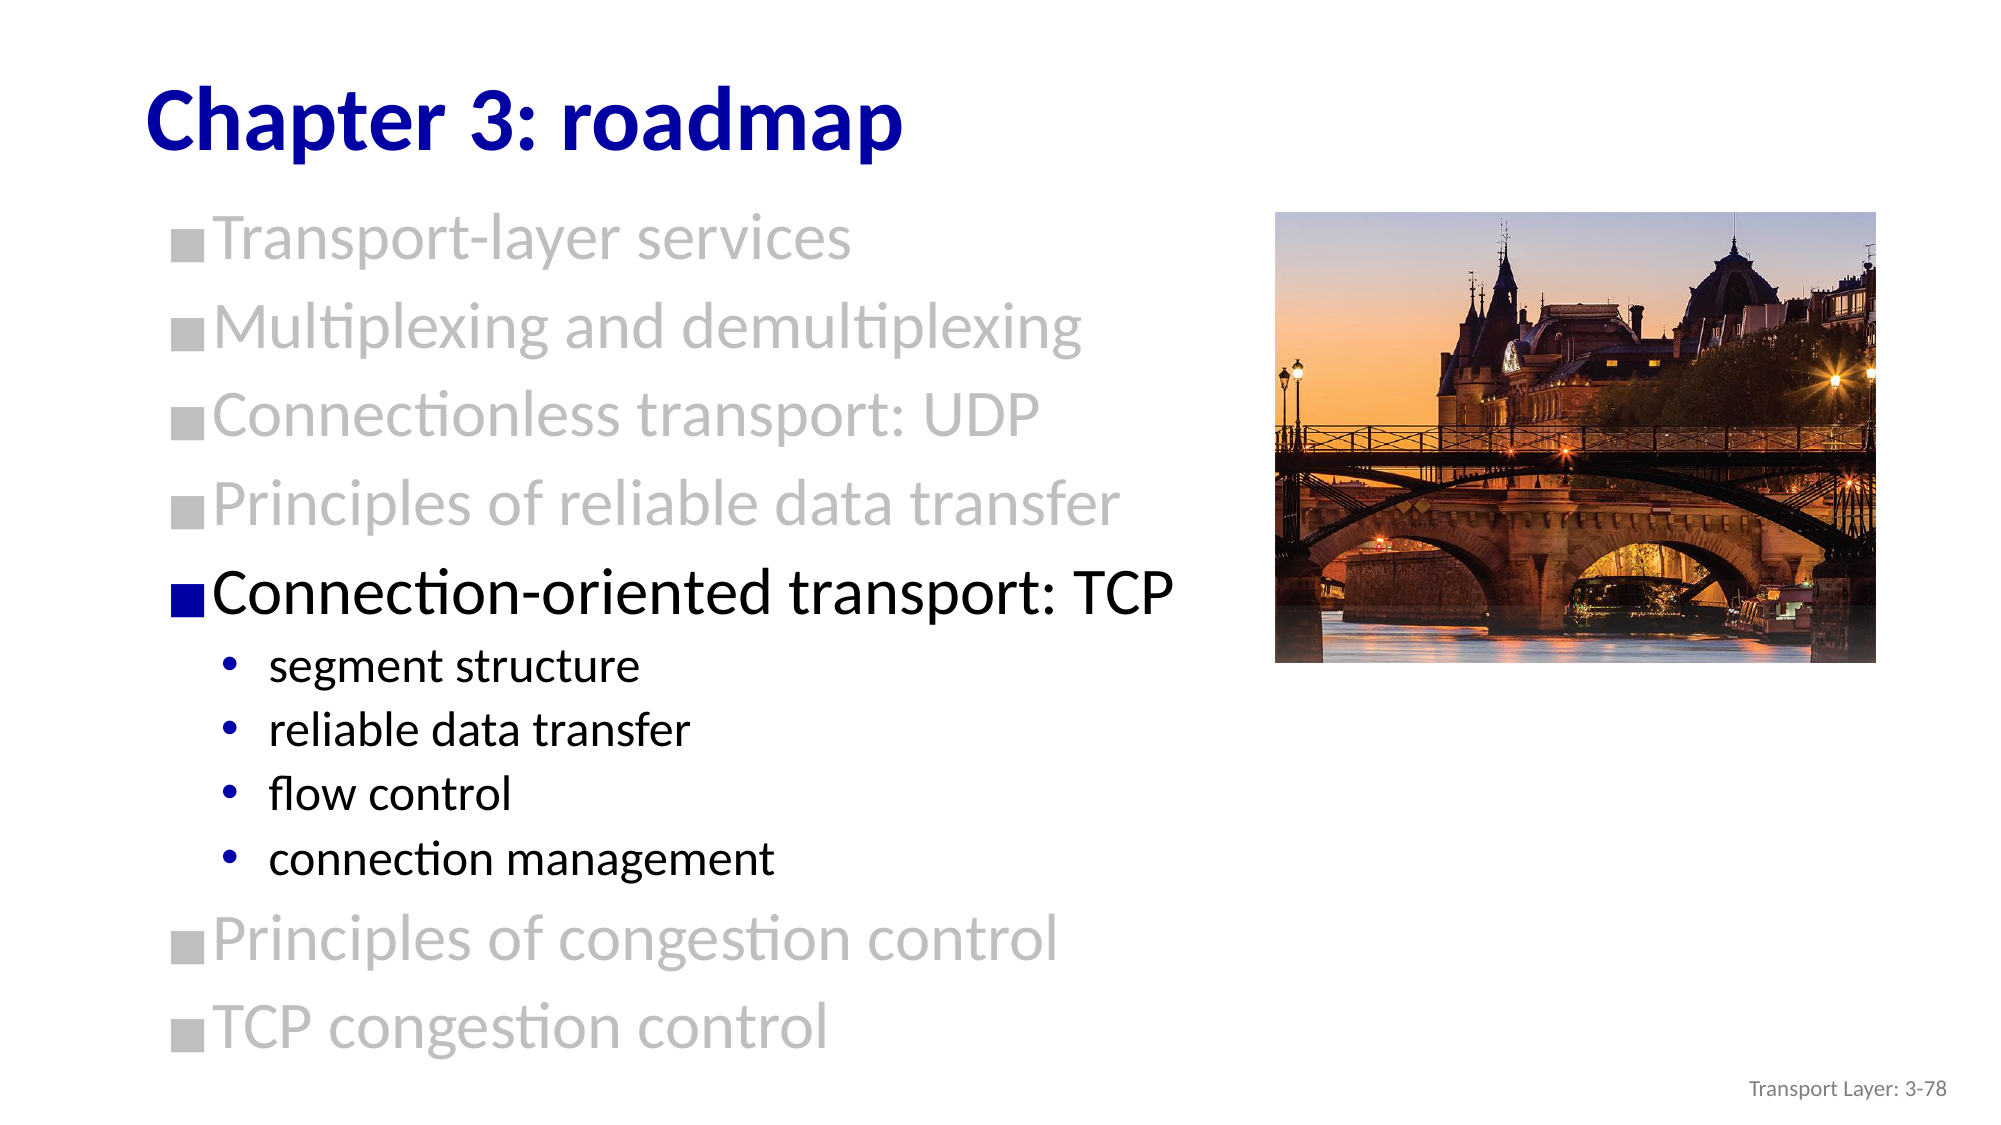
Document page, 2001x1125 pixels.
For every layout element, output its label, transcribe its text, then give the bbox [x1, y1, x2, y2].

slide_number Transport Layer: 3- [1512, 1056, 1963, 1117]
picture [1274, 211, 1876, 663]
list Transport-layer services Multiplexing and demultiplexing Connectionless transport: UDP Principles of reliable data transfer Connection-oriented transport: TCP segment structure reliable data transfer flow control connection management Principles of congestion control TCP congestion control [131, 194, 1217, 1117]
title Chapter 3: roadmap [131, 47, 1856, 195]
